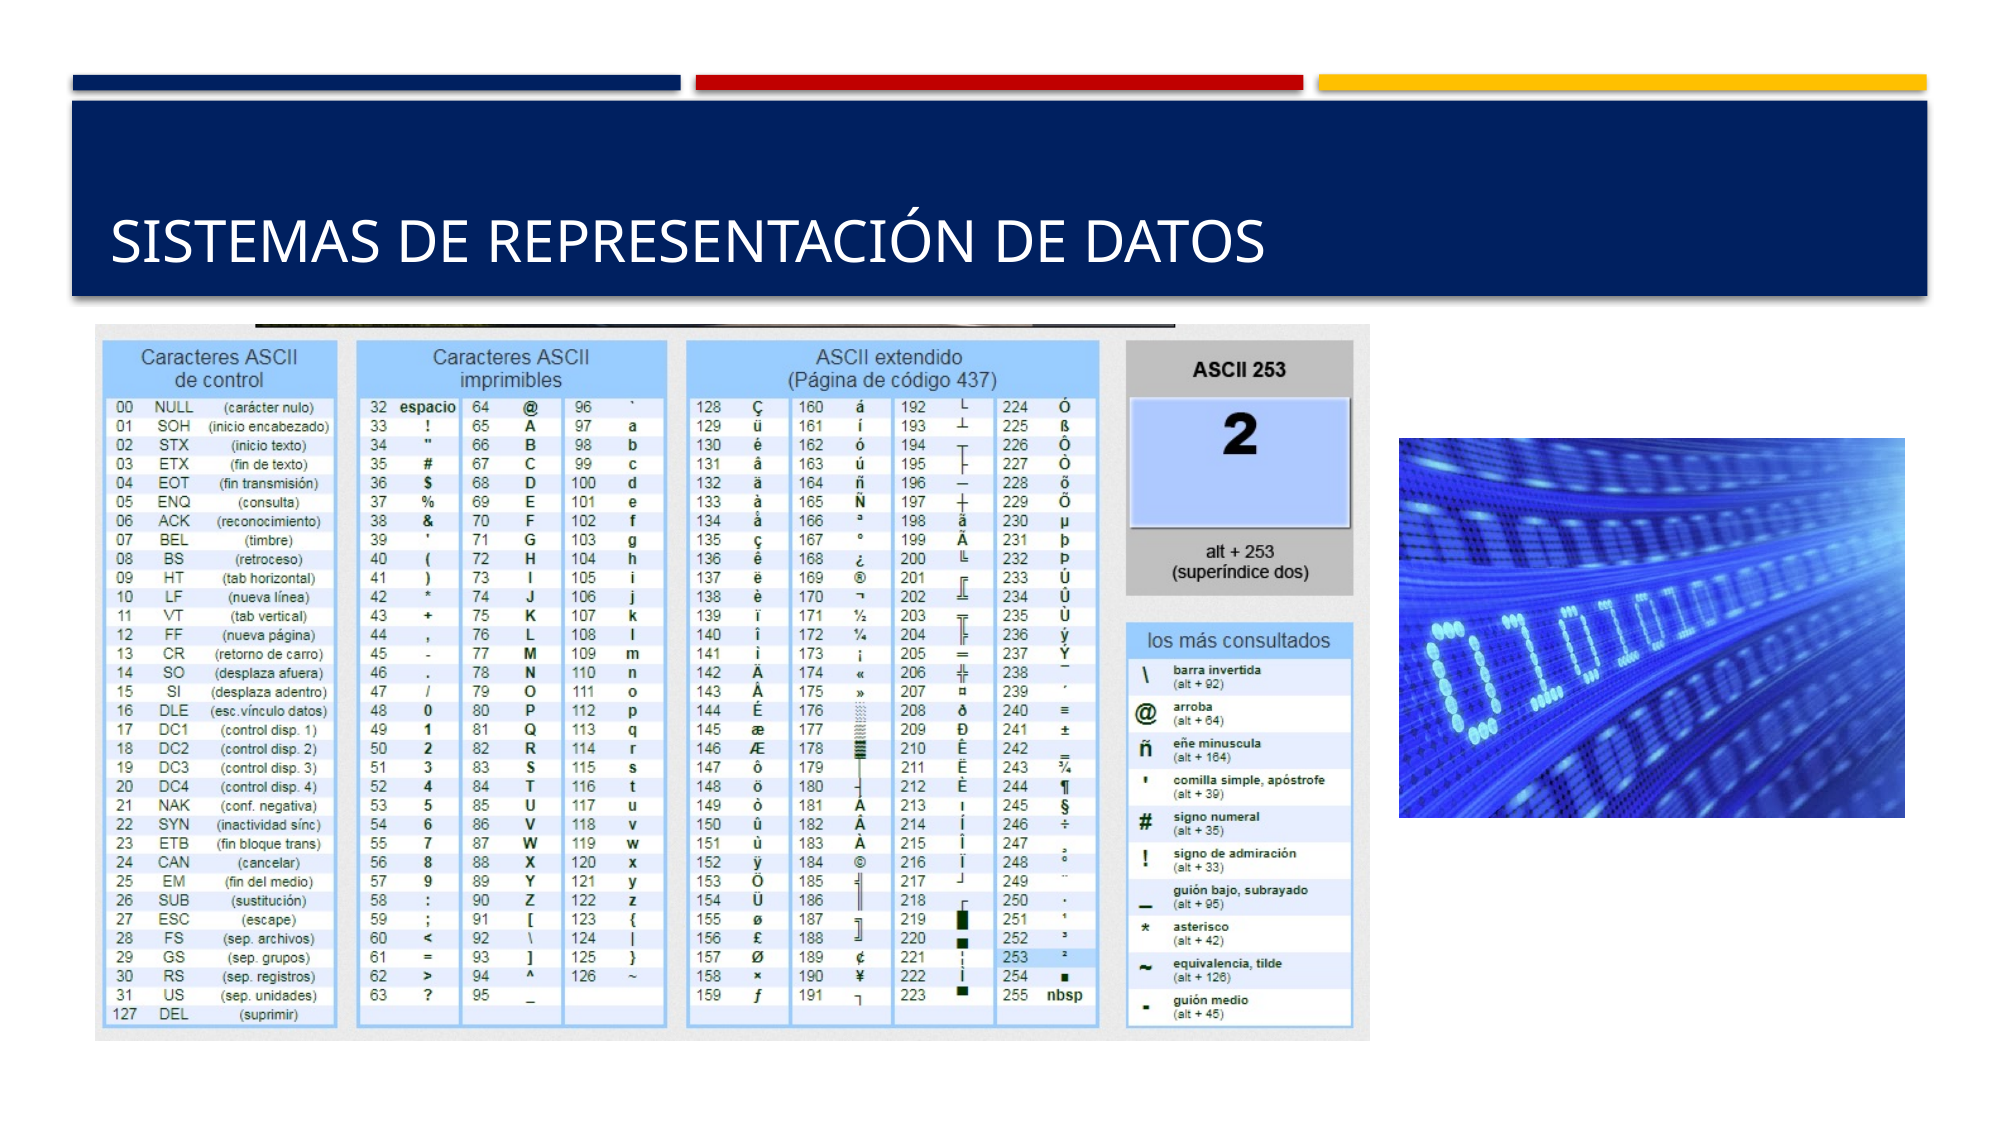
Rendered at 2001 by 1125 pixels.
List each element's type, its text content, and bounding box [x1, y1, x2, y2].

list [1399, 438, 1906, 819]
picture [94, 323, 1370, 1041]
title Sistemas de representación de datos [95, 115, 1905, 282]
